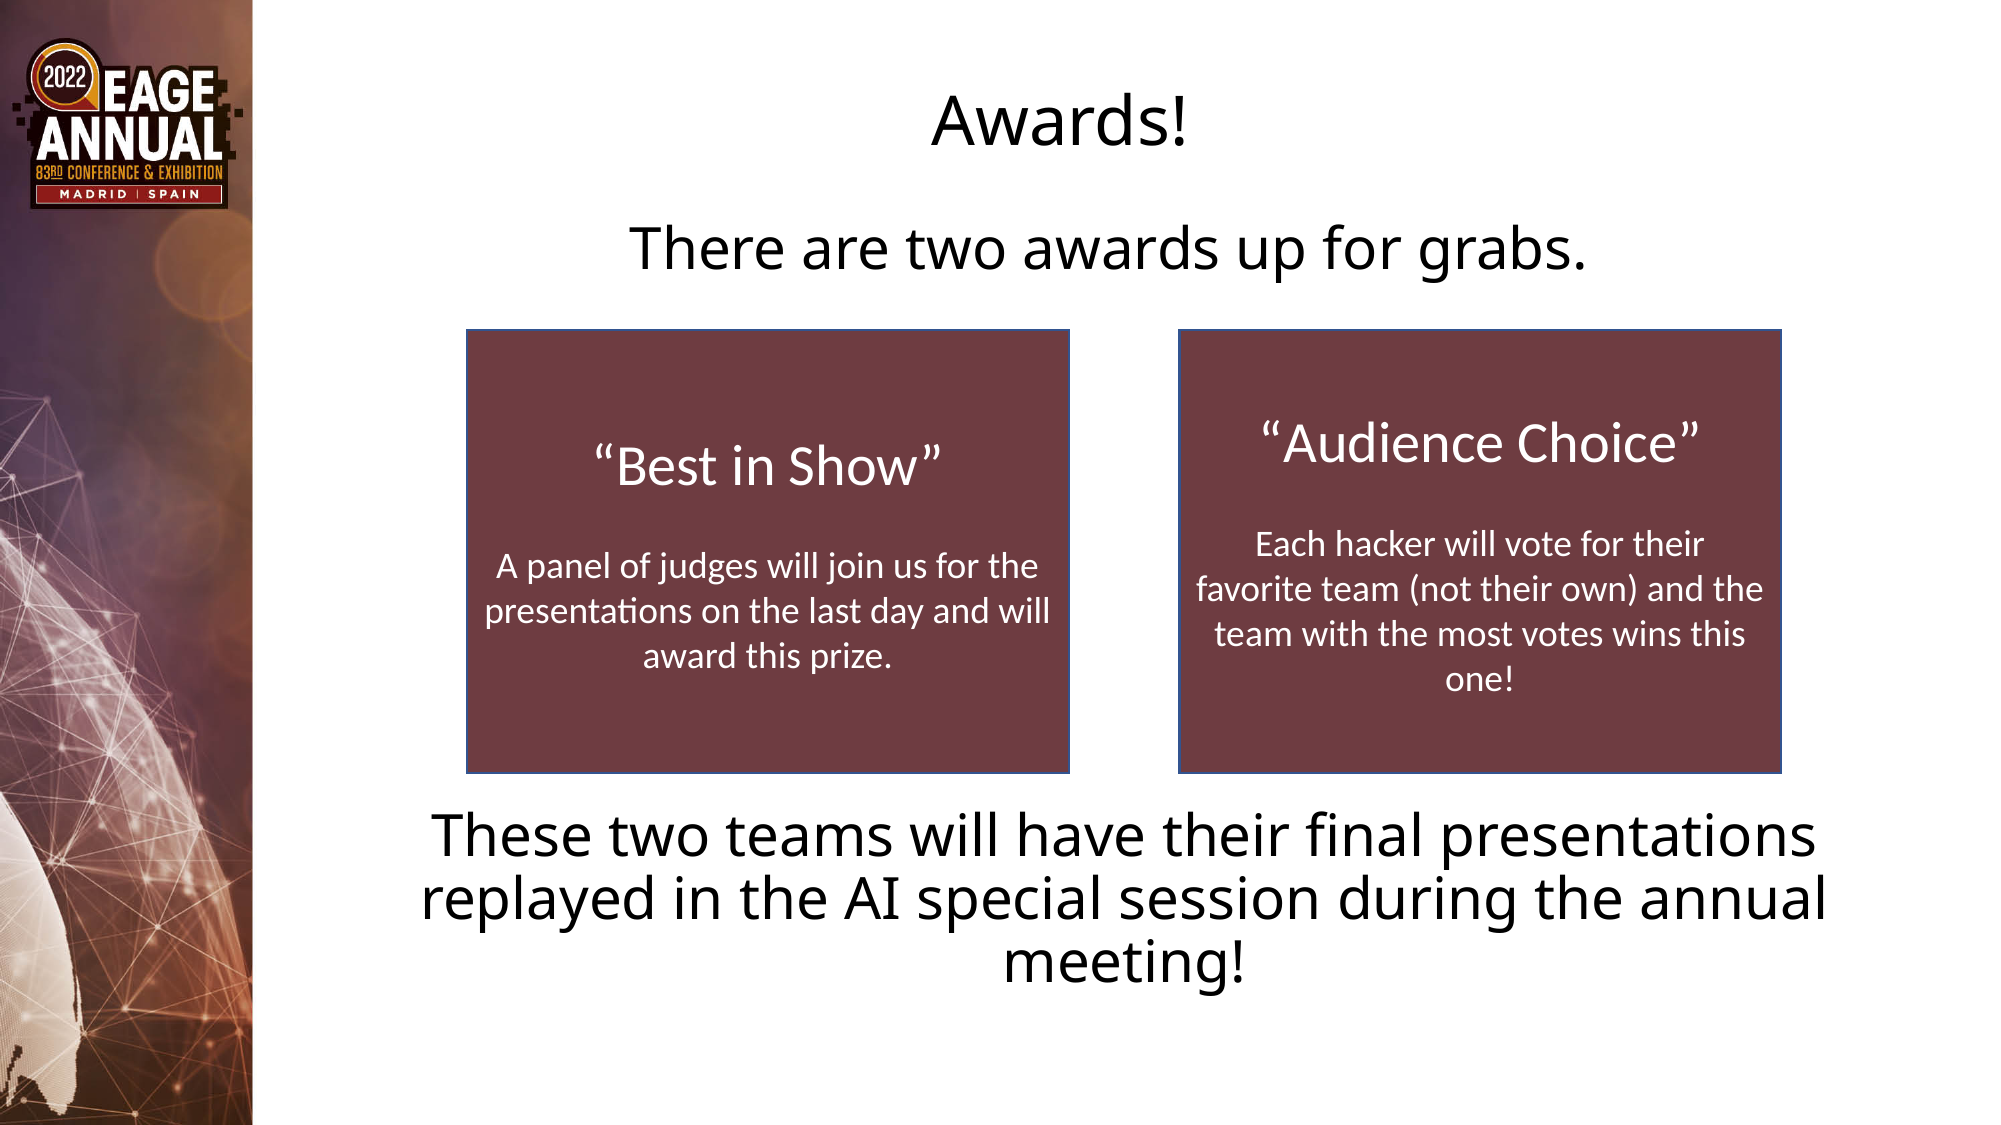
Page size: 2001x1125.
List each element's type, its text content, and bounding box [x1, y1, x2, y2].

text_box “Audience Choice” Each hacker will vote for their favorite team (not their own) and the team with the most votes wins this one! [1178, 329, 1782, 774]
title Awards! [916, 78, 1917, 168]
picture [0, 0, 2001, 1125]
list There are two awards up for grabs. These two teams will have their final presentations replayed in the AI special session during the annual meeting! [331, 211, 1917, 1125]
text_box “Best in Show” A panel of judges will join us for the presentations on the last day and will award this prize. [466, 329, 1070, 774]
